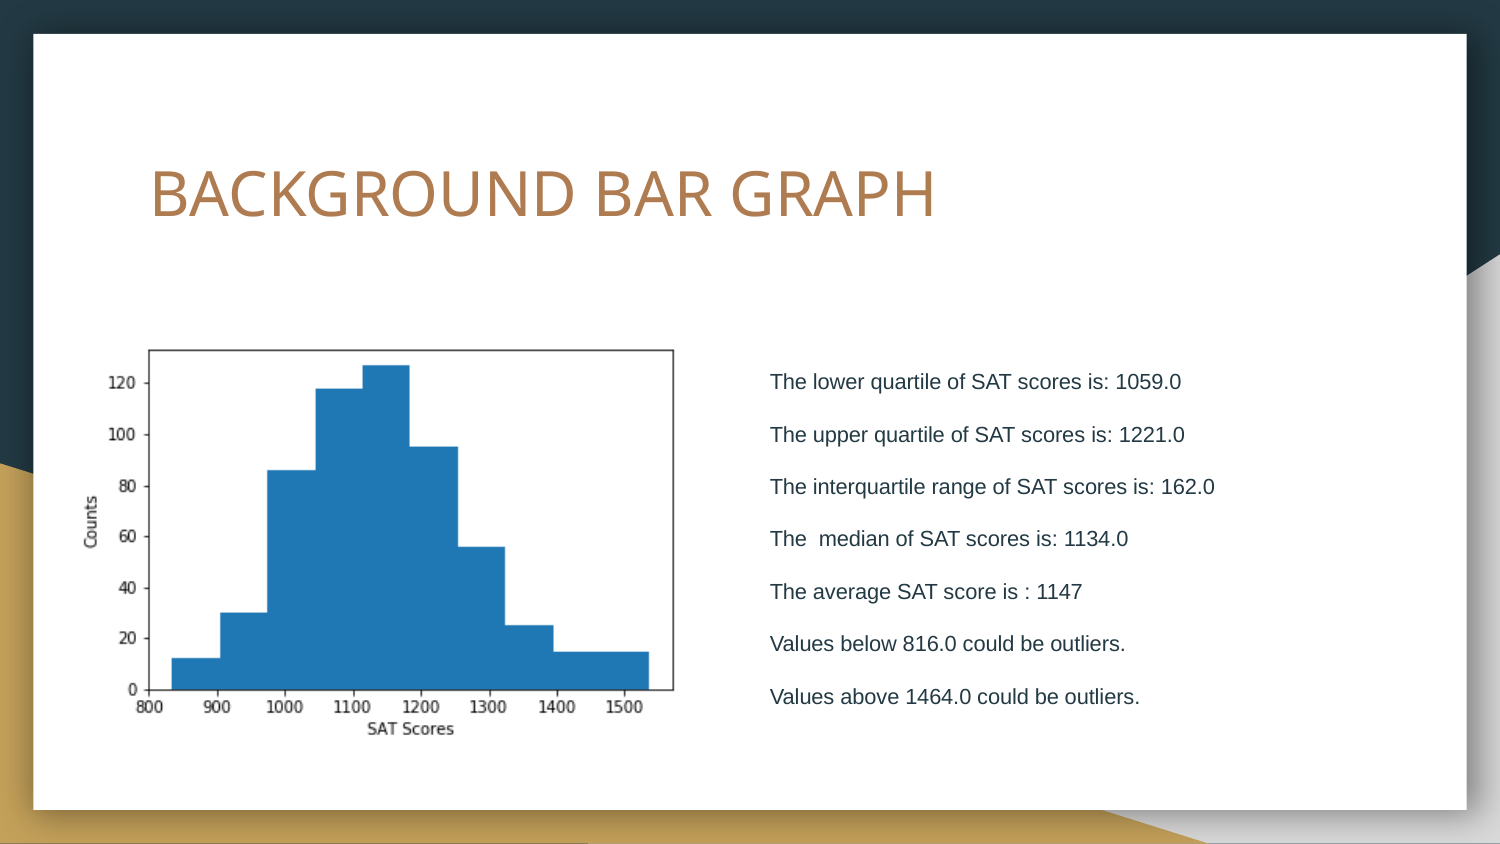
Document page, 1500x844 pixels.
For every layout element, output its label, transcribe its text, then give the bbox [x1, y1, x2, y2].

picture [63, 295, 740, 746]
list The lower quartile of SAT scores is: 1059.0 The upper quartile of SAT scores is: 1221.0 The interquartile range of SAT scores is: 162.0 The median of SAT scores is: 1134.0 The average SAT score is : 1147 Values below 816.0 could be outliers. Values above 1464.0 could be outliers. [754, 326, 1360, 729]
title BACKGROUND BAR GRAPH [134, 138, 1366, 296]
